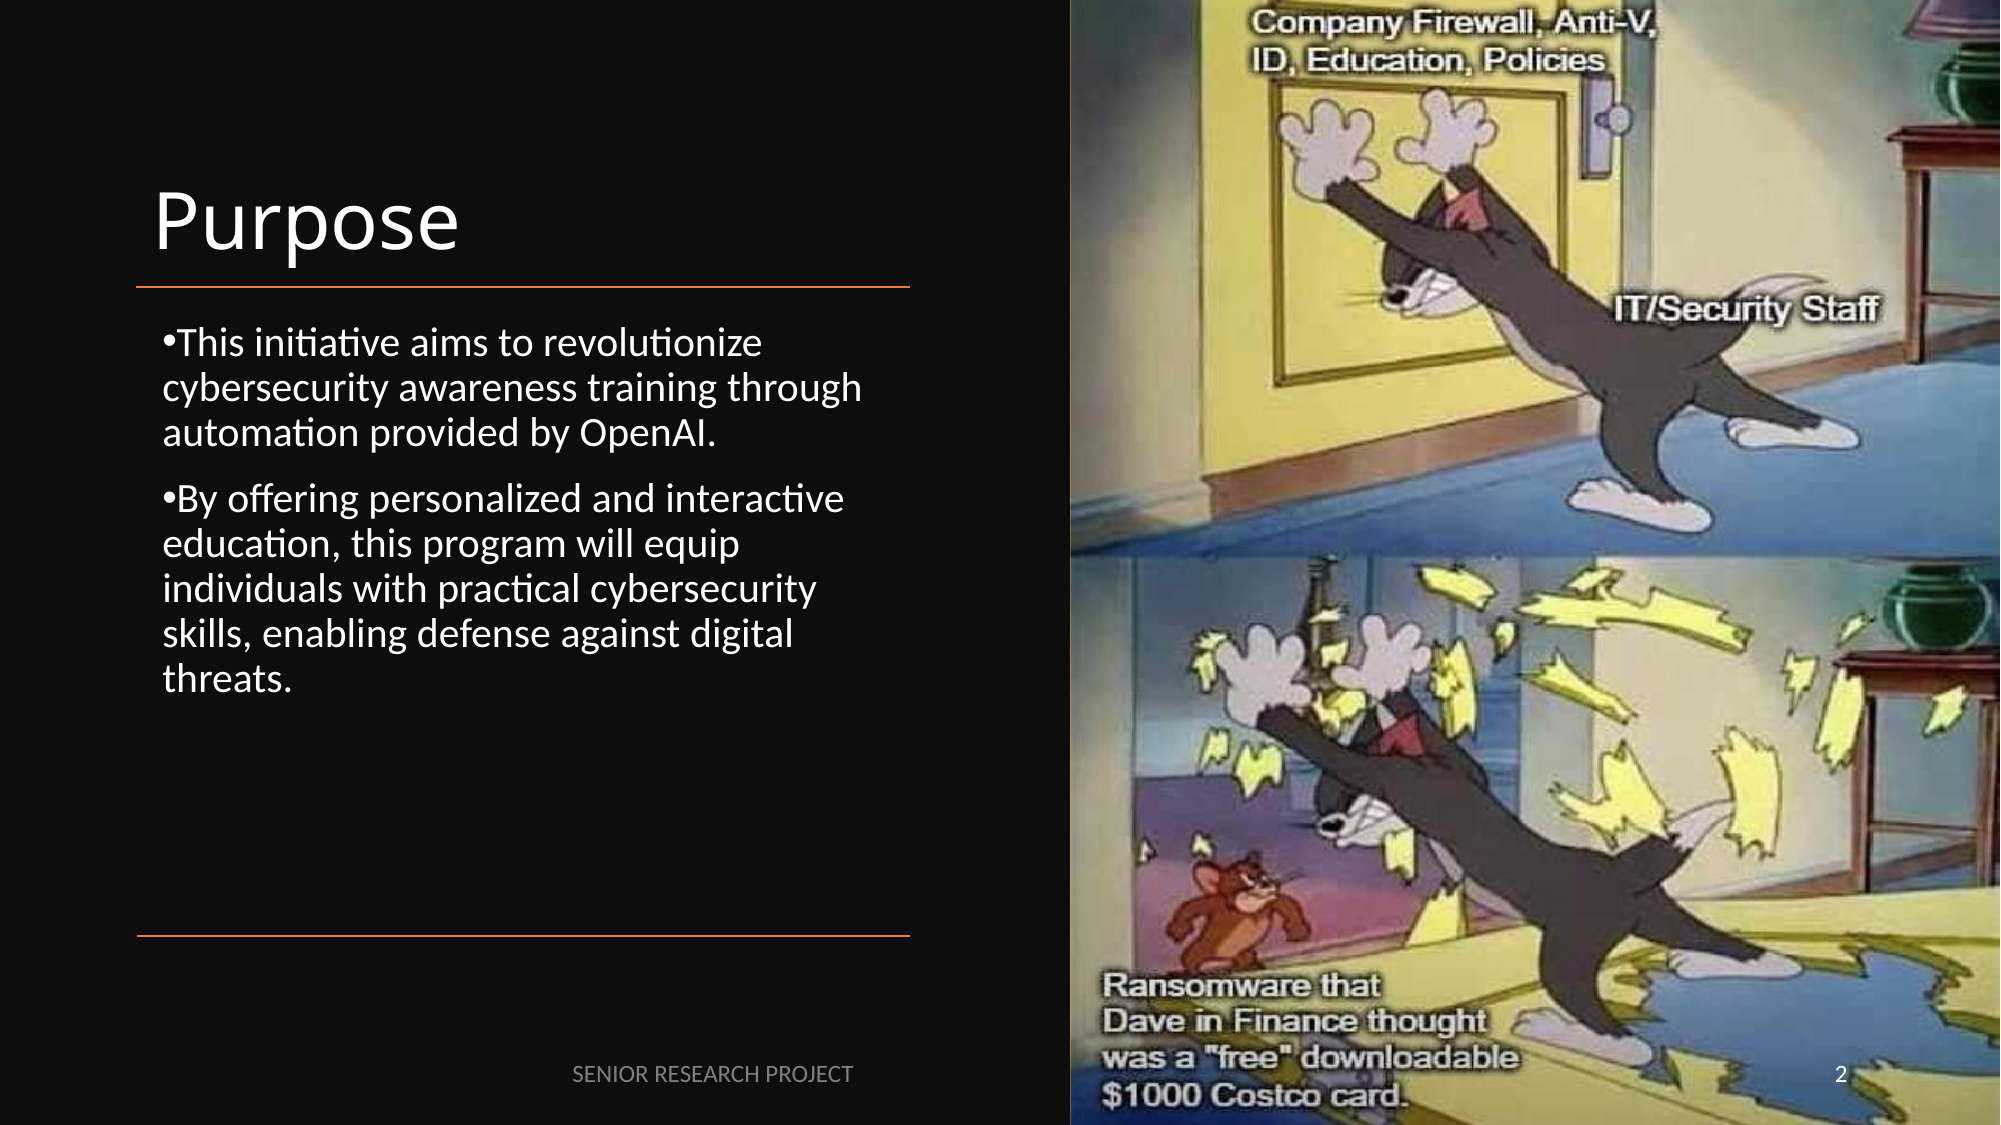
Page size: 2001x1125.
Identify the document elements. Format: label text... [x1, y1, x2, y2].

list This initiative aims to revolutionize cybersecurity awareness training through automation provided by OpenAI. By offering personalized and interactive education, this program will equip individuals with practical cybersecurity skills, enabling defense against digital threats. [147, 313, 900, 912]
picture [1070, 0, 2000, 1125]
footer SENIOR RESEARCH PROJECT [389, 1042, 1037, 1103]
text_box [0, 0, 1070, 1125]
title Purpose [137, 73, 910, 275]
